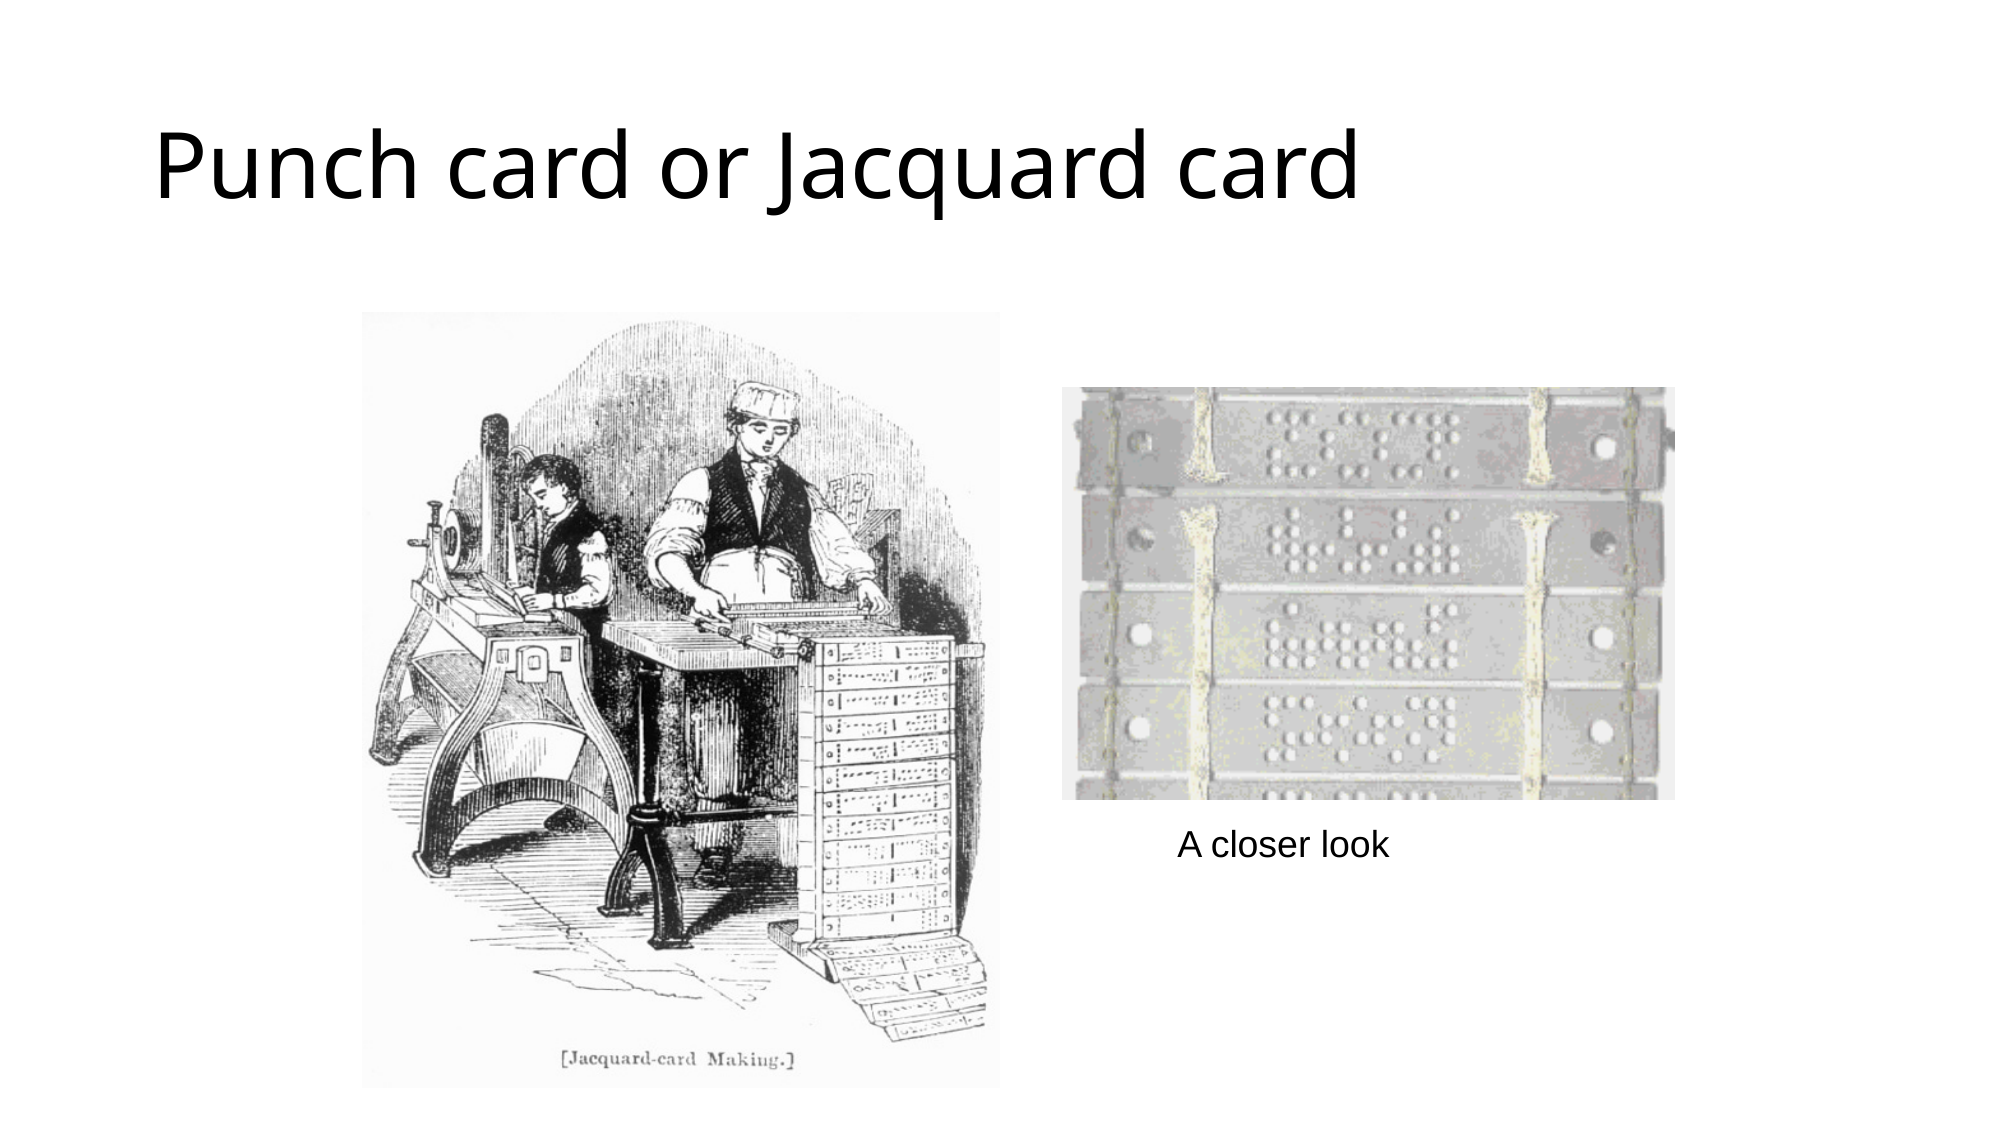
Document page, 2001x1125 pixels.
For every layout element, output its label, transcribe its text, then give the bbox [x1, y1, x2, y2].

picture [1062, 387, 1675, 800]
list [362, 312, 1000, 1088]
text_box A closer look [1162, 812, 1838, 873]
title Punch card or Jacquard card [137, 59, 1863, 278]
